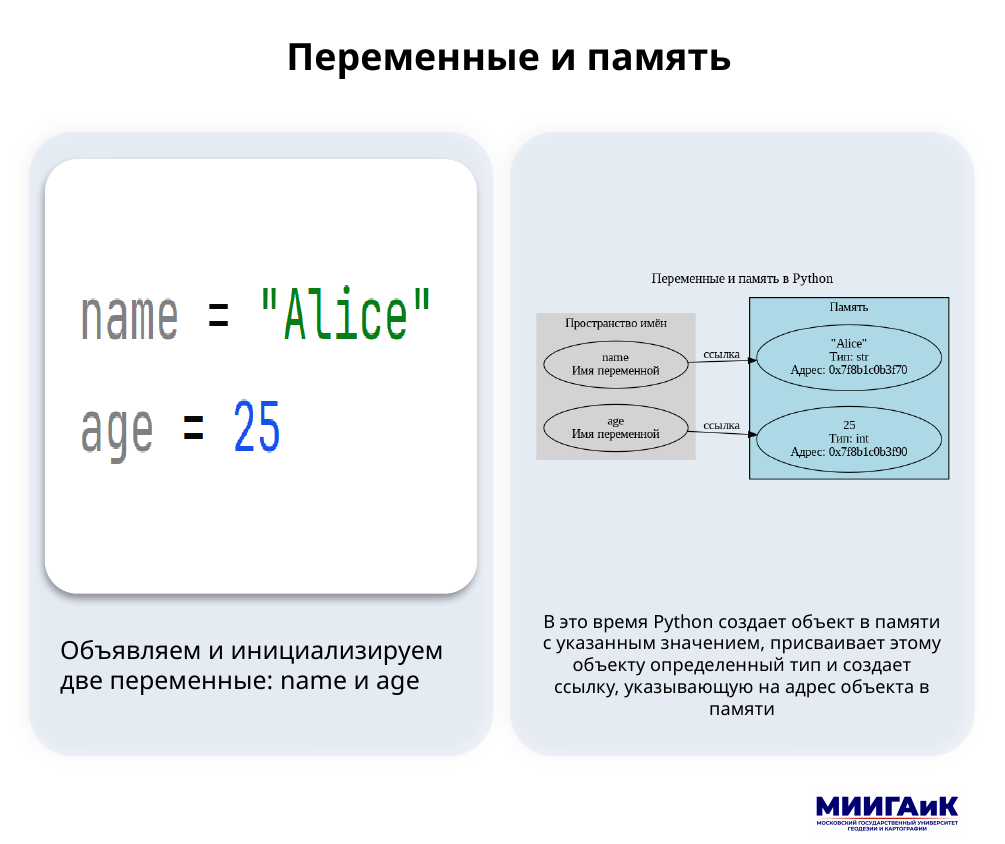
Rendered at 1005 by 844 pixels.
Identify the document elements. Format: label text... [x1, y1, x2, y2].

list В это время Python создает объект в памяти с указанным значением, присваивает этому объекту определенный тип и создает ссылку, указывающую на адрес объекта в памяти [526, 602, 959, 727]
list Переменные и память [29, 16, 975, 95]
picture [811, 791, 964, 837]
picture [525, 158, 959, 594]
list Объявляем и инициализируем две переменные: name и age [45, 602, 478, 727]
picture [44, 158, 478, 594]
